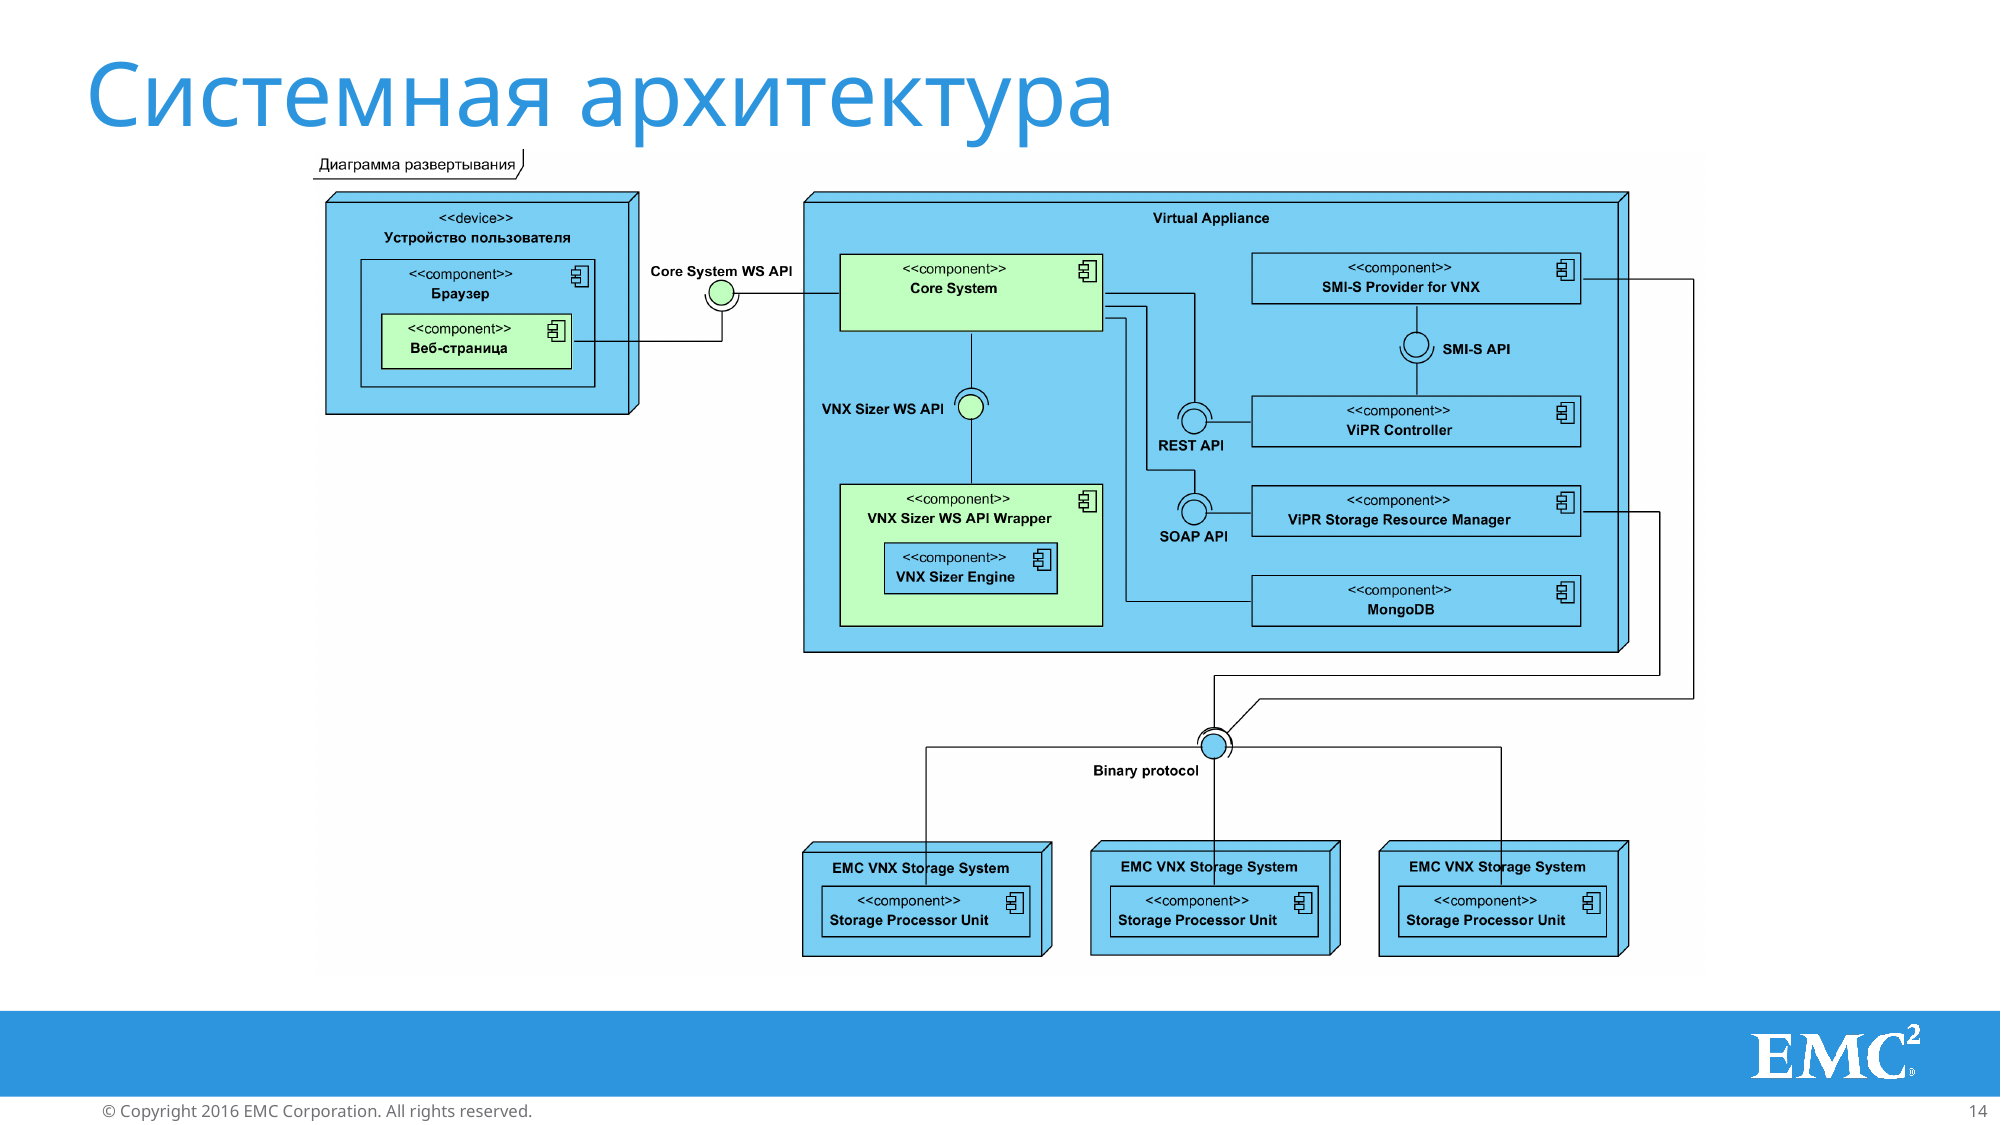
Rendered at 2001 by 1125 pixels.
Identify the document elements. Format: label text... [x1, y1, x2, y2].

title Системная архитектура [85, 50, 1936, 150]
picture [1751, 1024, 1920, 1079]
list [313, 149, 1708, 976]
